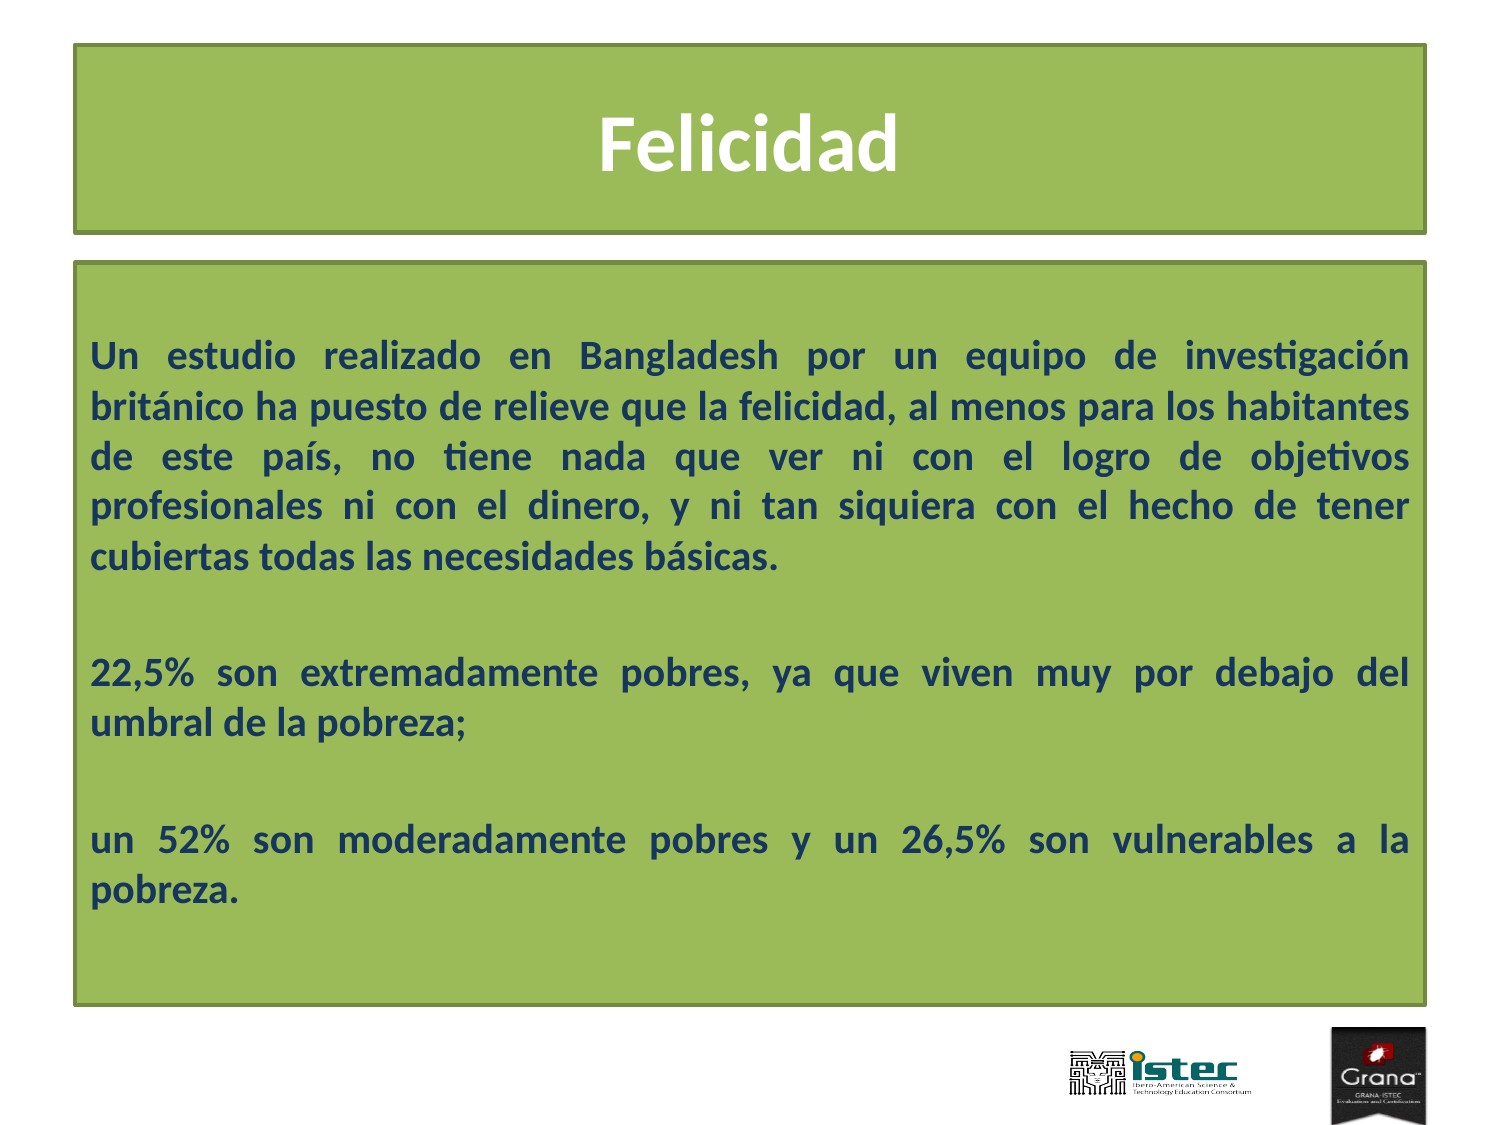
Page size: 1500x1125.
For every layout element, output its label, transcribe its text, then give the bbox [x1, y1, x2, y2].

list Un estudio realizado en Bangladesh por un equipo de investigación británico ha puesto de relieve que la felicidad, al menos para los habitantes de este país, no tiene nada que ver ni con el logro de objetivos profesionales ni con el dinero, y ni tan siquiera con el hecho de tener cubiertas todas las necesidades básicas. 22,5% son extremadamente pobres, ya que viven muy por debajo del umbral de la pobreza; un 52% son moderadamente pobres y un 26,5% son vulnerables a la pobreza. [75, 262, 1425, 1005]
picture [1068, 1048, 1255, 1096]
picture [1328, 1026, 1428, 1125]
title Felicidad [75, 45, 1425, 233]
